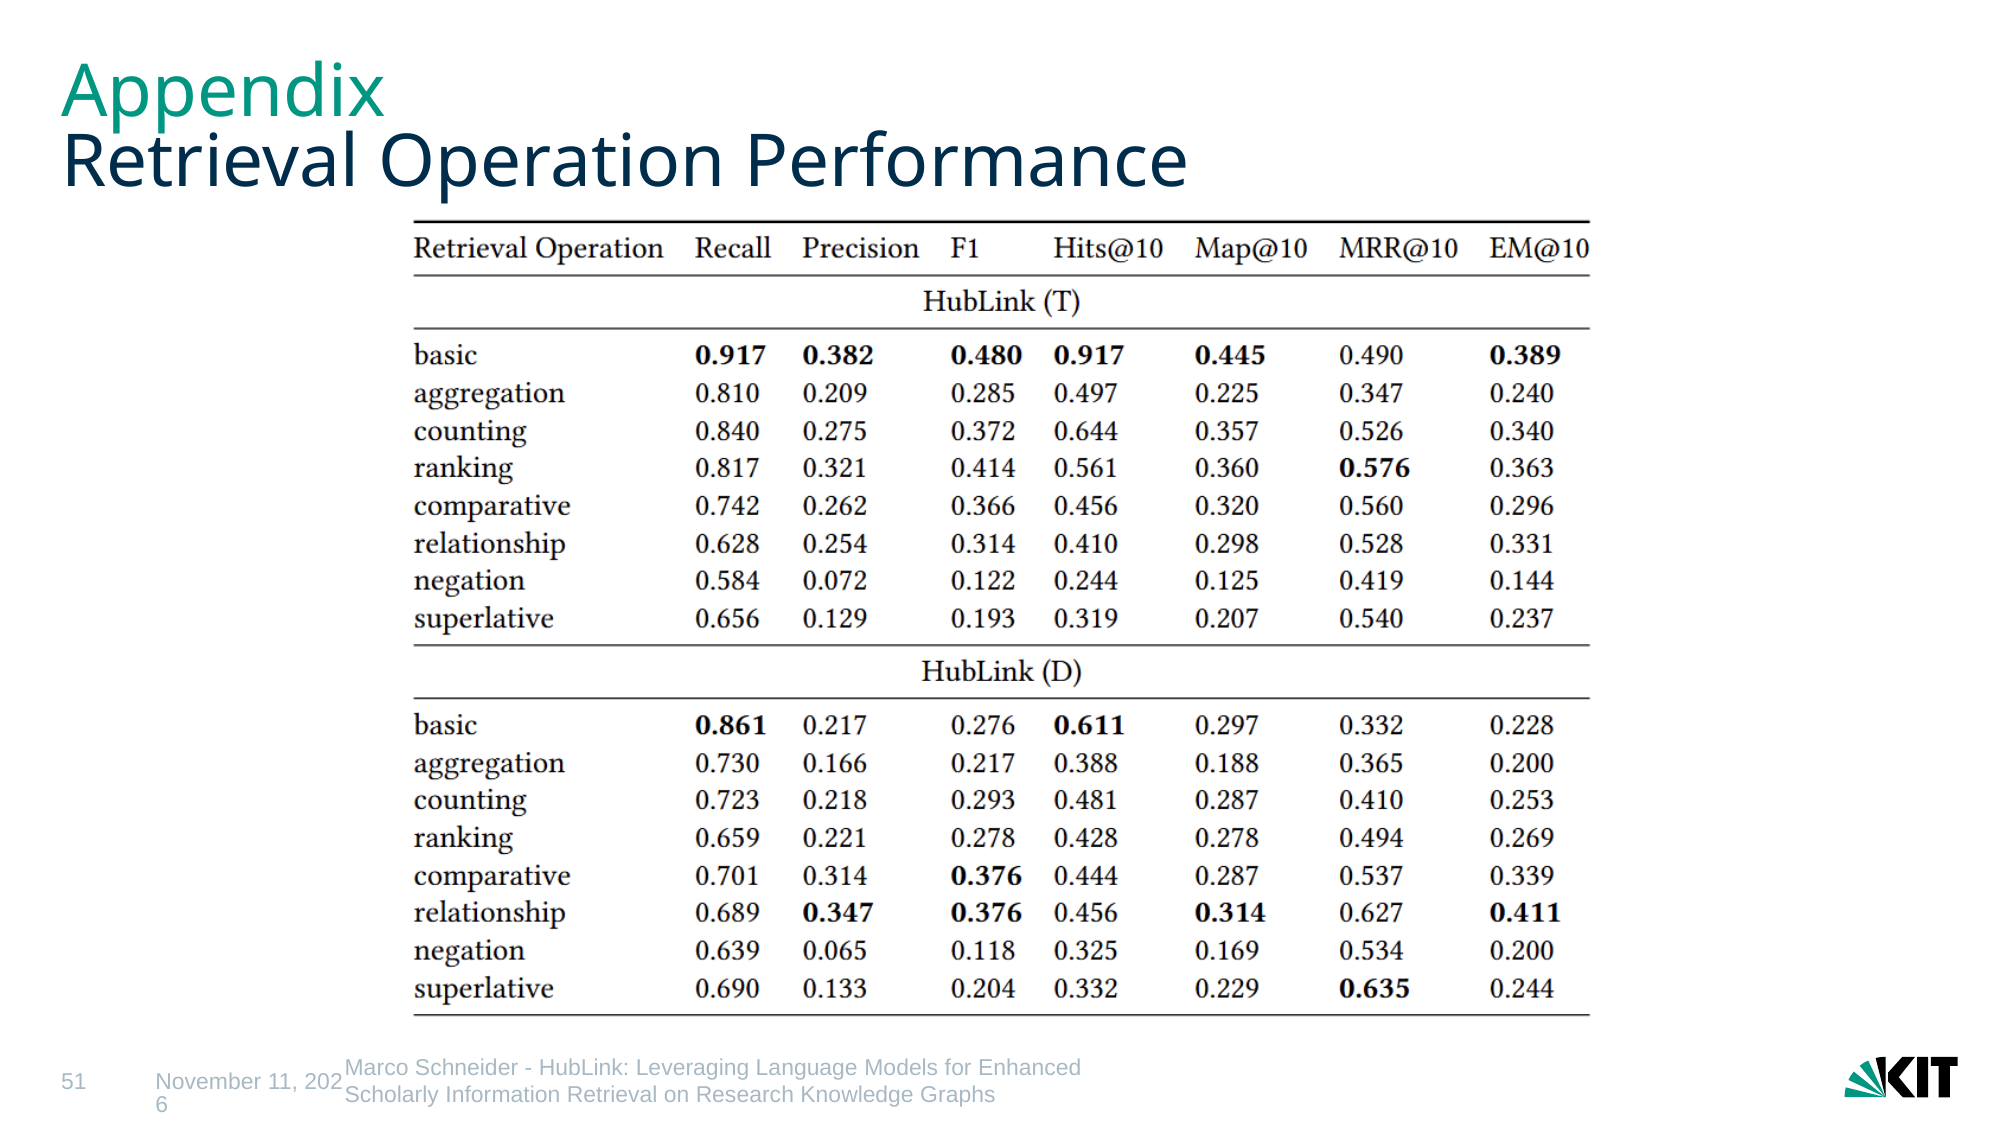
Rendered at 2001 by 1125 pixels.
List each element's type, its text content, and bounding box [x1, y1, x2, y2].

slide_number 51 [60, 1029, 156, 1125]
footer Marco Schneider - HubLink: Leveraging Language Models for Enhanced Scholarly Information Retrieval on Research Knowledge Graphs [344, 1029, 1107, 1125]
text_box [1843, 1056, 1959, 1098]
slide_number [156, 1029, 344, 1125]
picture [405, 208, 1595, 1020]
title Appendix Retrieval Operation Performance [60, 60, 1227, 226]
